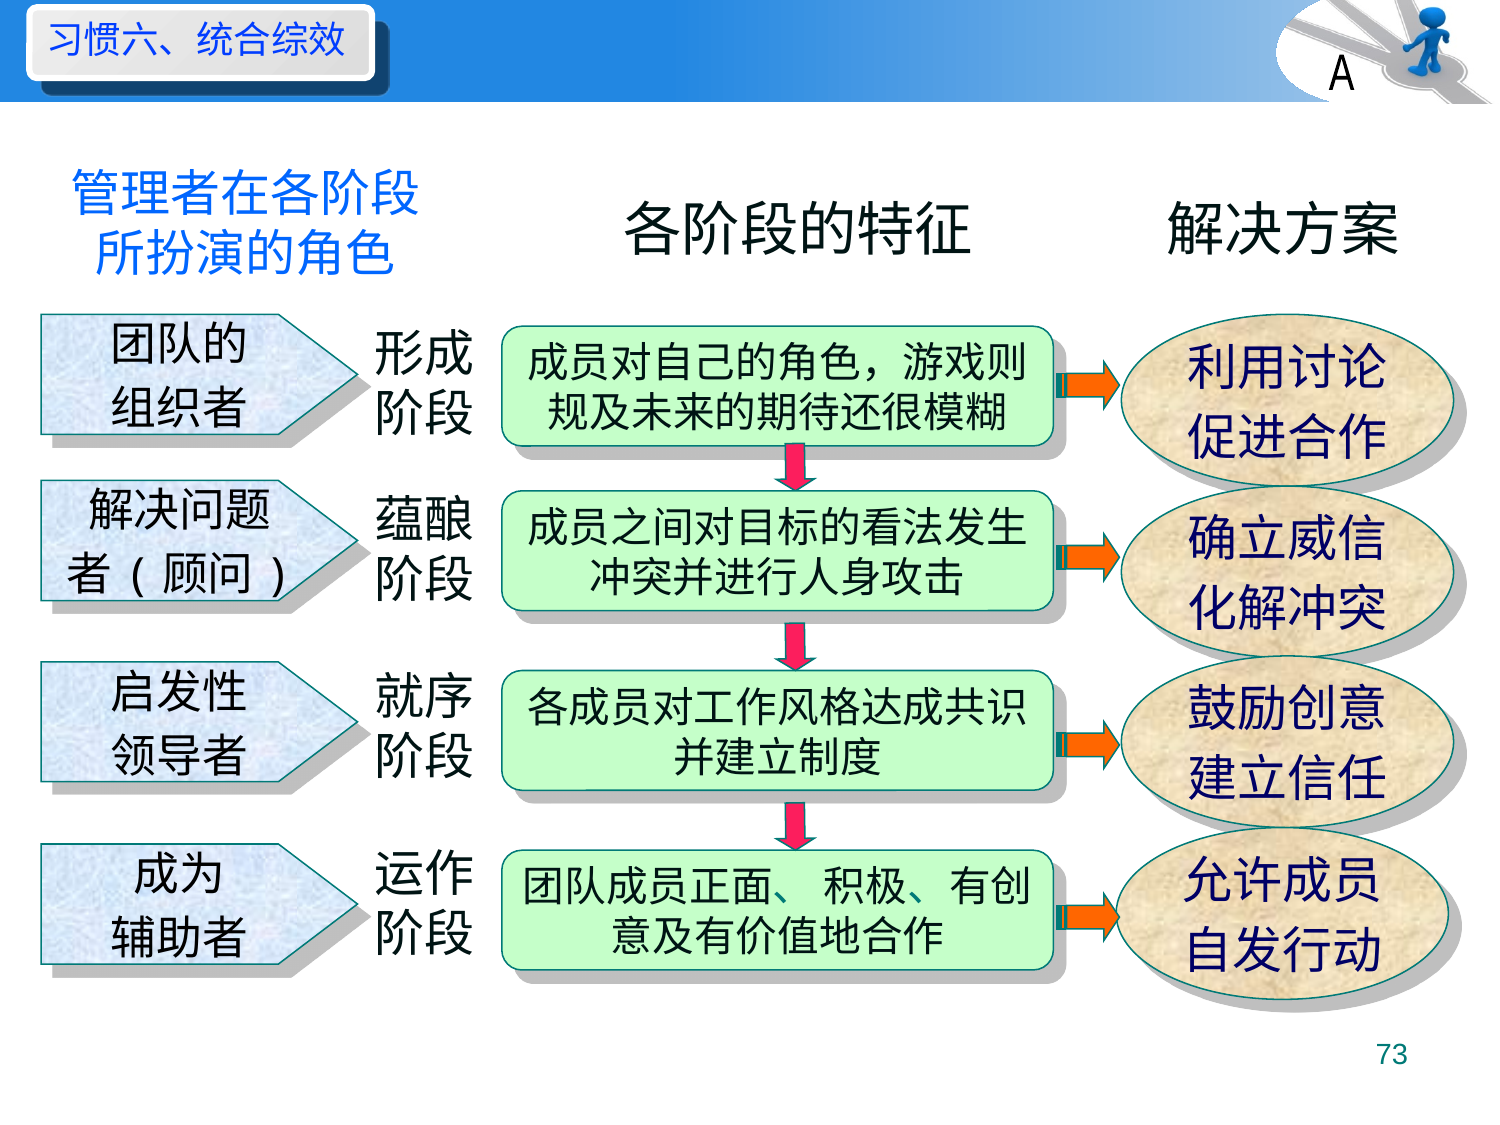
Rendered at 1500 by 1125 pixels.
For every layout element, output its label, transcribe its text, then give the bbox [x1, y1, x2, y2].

text_box 成员之间对目标的看法发生冲突并进行人身攻击 [526, 490, 1054, 611]
text_box [1060, 733, 1065, 757]
text_box 团队的 组织者 [41, 314, 358, 435]
text_box [776, 623, 815, 671]
text_box 各阶段的特征 [608, 184, 988, 270]
text_box [1066, 893, 1120, 941]
text_box 确立威信 化解冲突 [1121, 486, 1454, 657]
text_box 鼓励创意 建立信任 [1121, 655, 1454, 828]
text_box 管理者在各阶段 所扮演的角色 [55, 154, 436, 290]
text_box 就序 阶段 [360, 656, 526, 792]
text_box 运作 阶段 [360, 834, 526, 969]
text_box 启发性 领导者 [41, 661, 358, 782]
text_box 蕴酿 阶段 [359, 479, 526, 615]
text_box [776, 802, 815, 851]
text_box 解决问题 者(顾问) [41, 480, 358, 601]
text_box 解决方案 [1151, 184, 1415, 270]
text_box 允许成员 自发行动 [1116, 827, 1449, 1000]
text_box 团队成员正面、 积极、有创意及有价值地合作 [515, 850, 1054, 970]
text_box [1060, 905, 1065, 929]
text_box 习惯六、统合综效 [29, 7, 373, 79]
text_box 各成员对工作风格达成共识并建立制度 [526, 670, 1054, 791]
text_box [1066, 533, 1120, 581]
text_box 成员对自己的角色，游戏则规及未来的期待还很模糊 [501, 326, 1054, 446]
text_box 利用讨论 促进合作 [1121, 314, 1454, 486]
text_box [1060, 373, 1065, 397]
text_box [1066, 361, 1120, 409]
text_box [1066, 721, 1120, 769]
text_box 成为 辅助者 [41, 844, 358, 965]
text_box [1060, 545, 1065, 569]
text_box [776, 443, 815, 490]
text_box 形成 阶段 [359, 314, 502, 449]
text_box [75, 427, 401, 513]
picture [1281, 0, 1500, 104]
slide_number 73 [1047, 1027, 1424, 1107]
